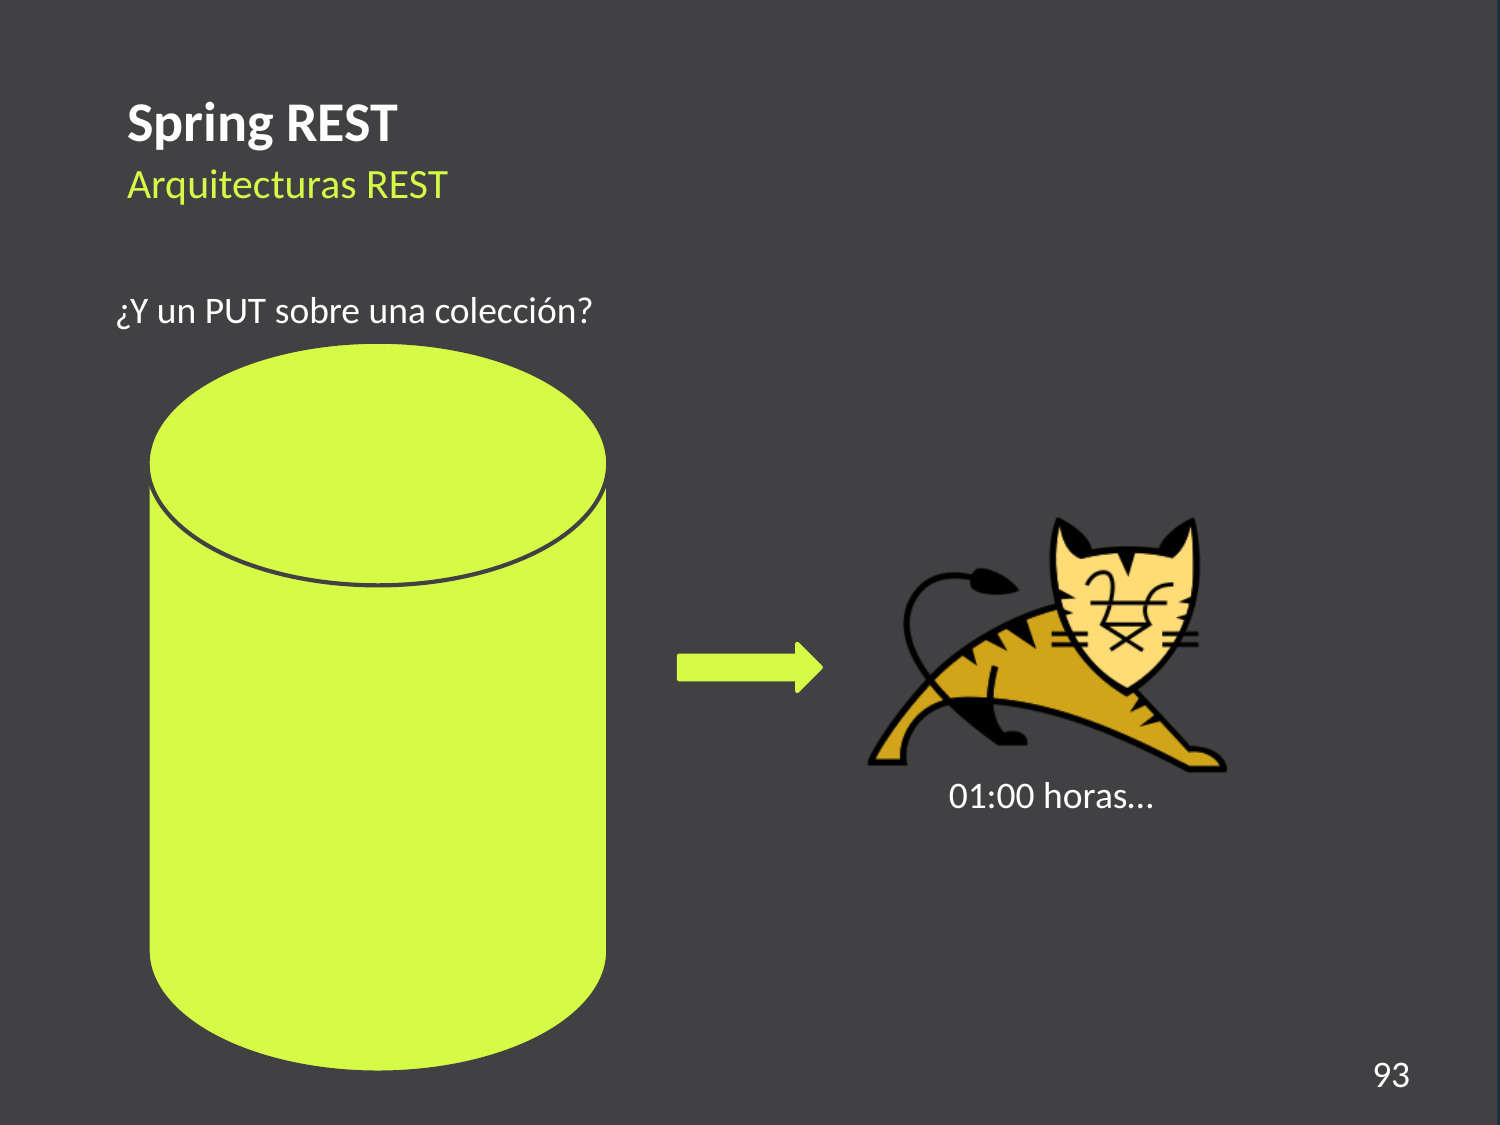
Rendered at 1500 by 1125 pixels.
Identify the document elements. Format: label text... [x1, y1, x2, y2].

text_box ¿Y un PUT sobre una colección? [100, 278, 1365, 339]
list Spring REST [112, 78, 1329, 148]
text_box [145, 339, 611, 1075]
text_box Arquitecturas REST [112, 148, 1425, 220]
picture [855, 505, 1270, 782]
text_box [676, 641, 823, 693]
text_box 93 [1281, 1042, 1425, 1103]
text_box 01:00 horas… [844, 763, 1258, 823]
